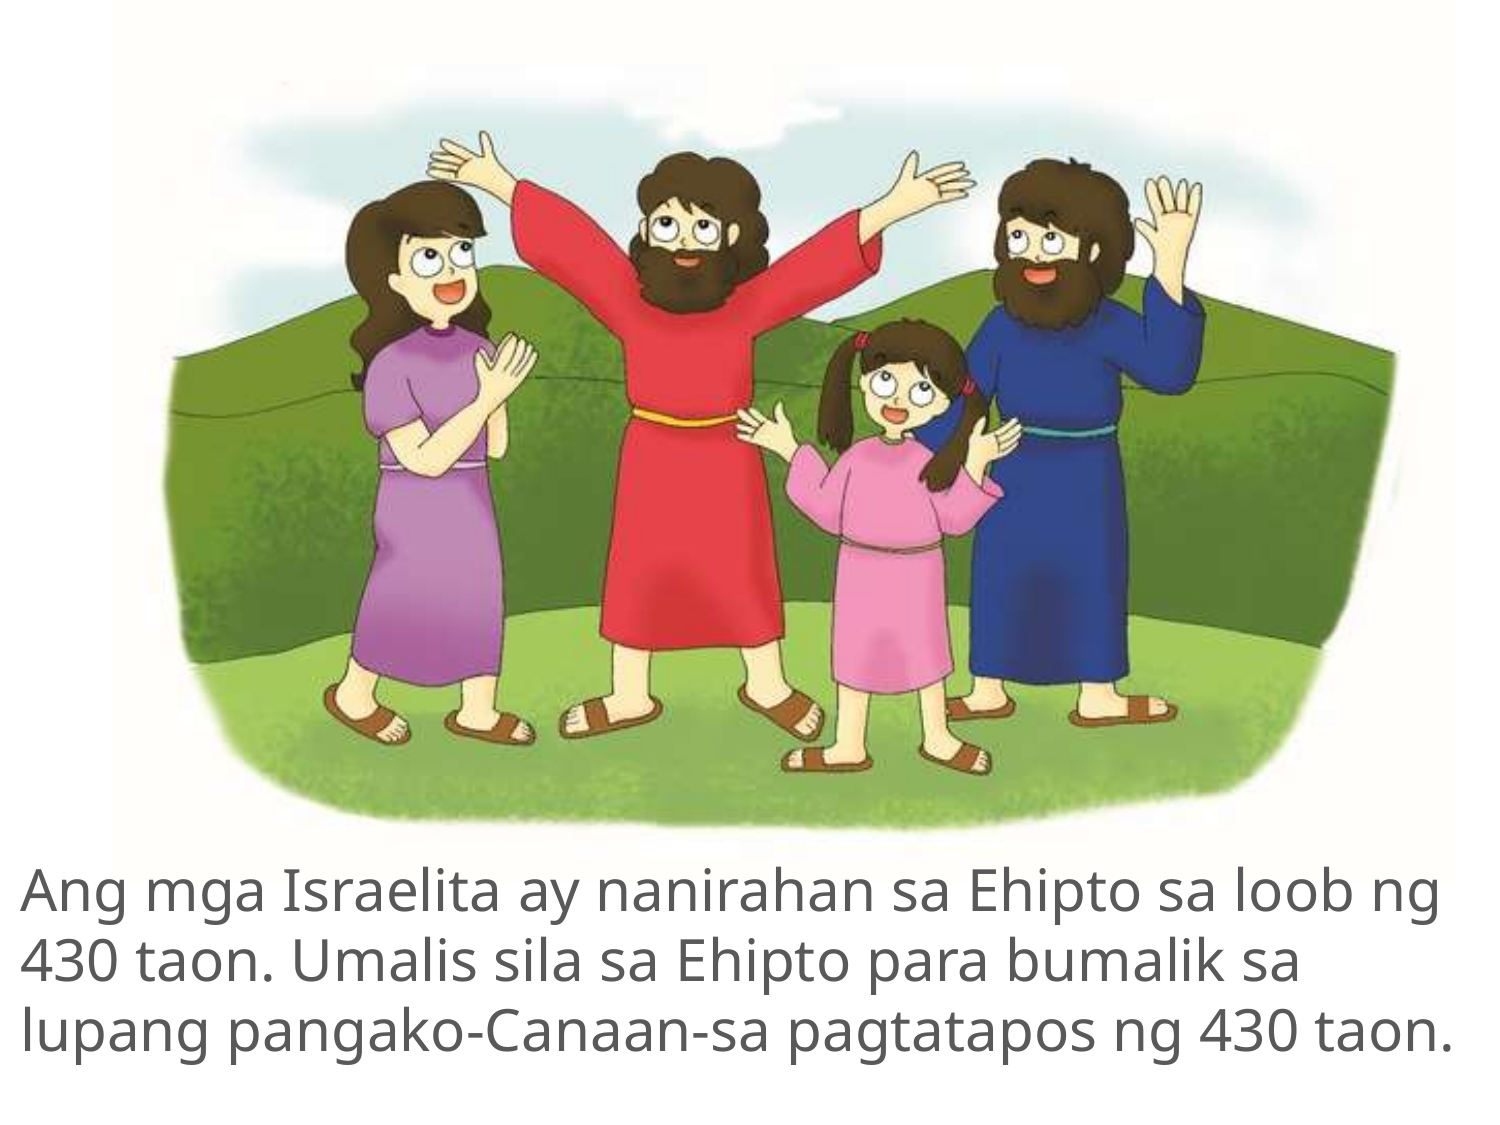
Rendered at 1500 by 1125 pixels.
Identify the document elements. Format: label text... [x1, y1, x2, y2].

picture [111, 0, 1455, 882]
text_box Ang mga Israelita ay nanirahan sa Ehipto sa loob ng 430 taon. Umalis sila sa Ehipto para bumalik sa lupang pangako-Canaan-sa pagtatapos ng 430 taon. [5, 846, 1476, 1071]
